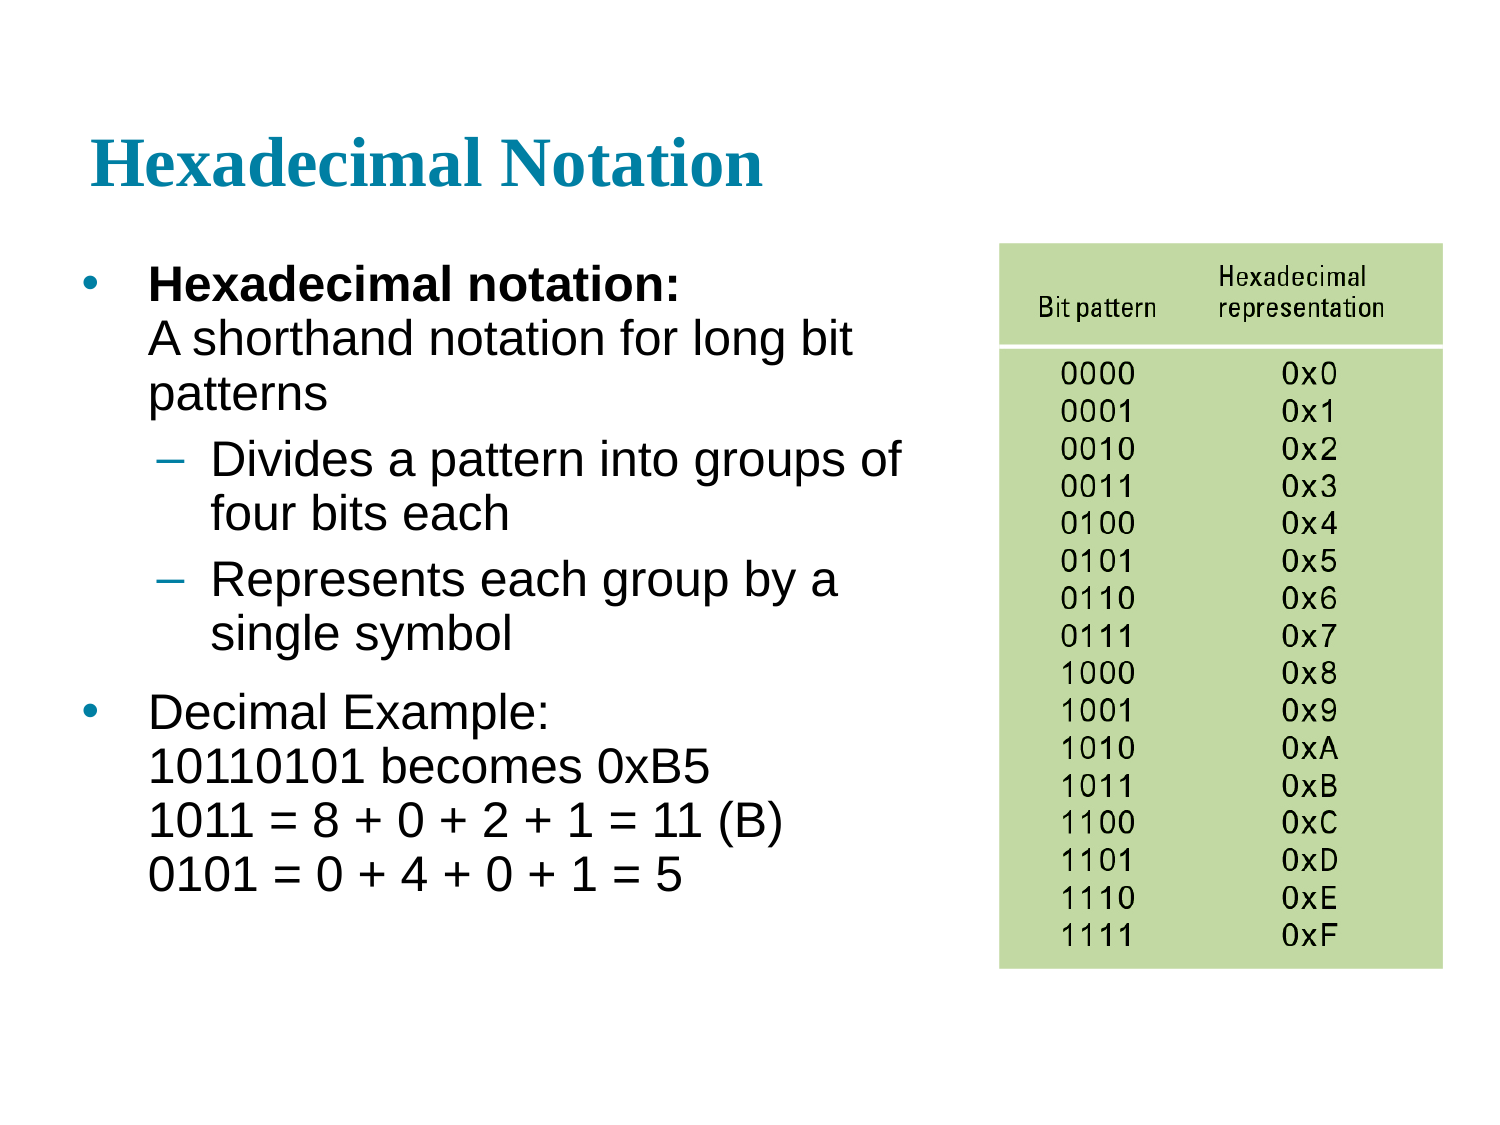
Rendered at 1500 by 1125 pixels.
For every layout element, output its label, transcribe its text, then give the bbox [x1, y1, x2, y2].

title Hexadecimal Notation [75, 35, 1425, 216]
picture [999, 243, 1443, 970]
list Hexadecimal notation: A shorthand notation for long bit patterns Divides a pattern into groups of four bits each Represents each group by a single symbol Decimal Example: 10110101 becomes 0xB5 1011 = 8 + 0 + 2 + 1 = 11 (B) 0101 = 0 + 4 + 0 + 1 = 5 [50, 243, 961, 987]
